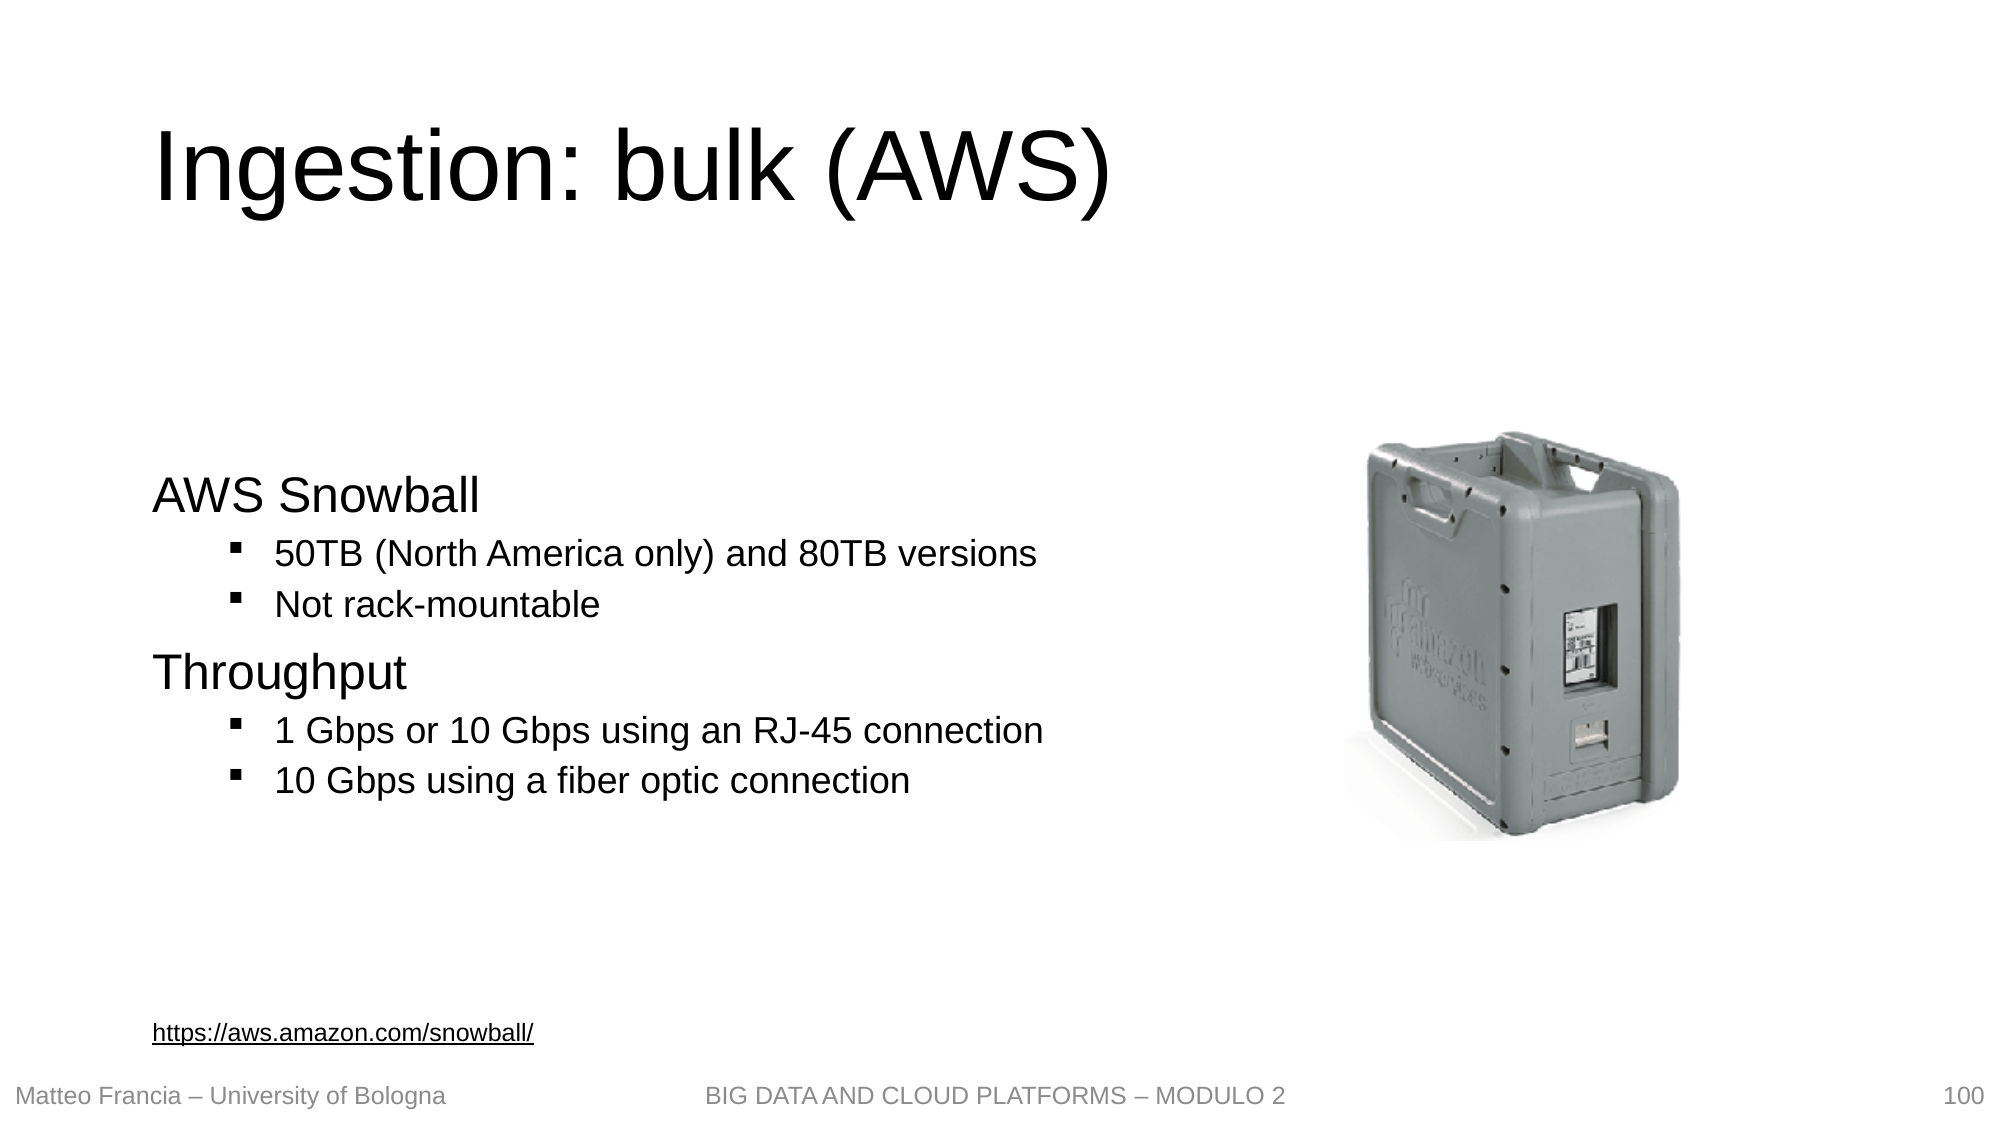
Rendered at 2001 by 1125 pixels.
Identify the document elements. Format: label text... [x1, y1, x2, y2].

list AWS Snowball 50TB (North America only) and 80TB versions Not rack-mountable Throughput 1 Gbps or 10 Gbps using an RJ-45 connection 10 Gbps using a fiber optic connection [137, 278, 1863, 993]
title Ingestion: bulk (AWS) [137, 59, 1863, 278]
footer Matteo Francia – University of Bologna [0, 1065, 466, 1125]
picture [1344, 431, 1682, 841]
slide_number 100 [1550, 1065, 2000, 1125]
list https://aws.amazon.com/snowball/ [137, 1003, 1863, 1064]
